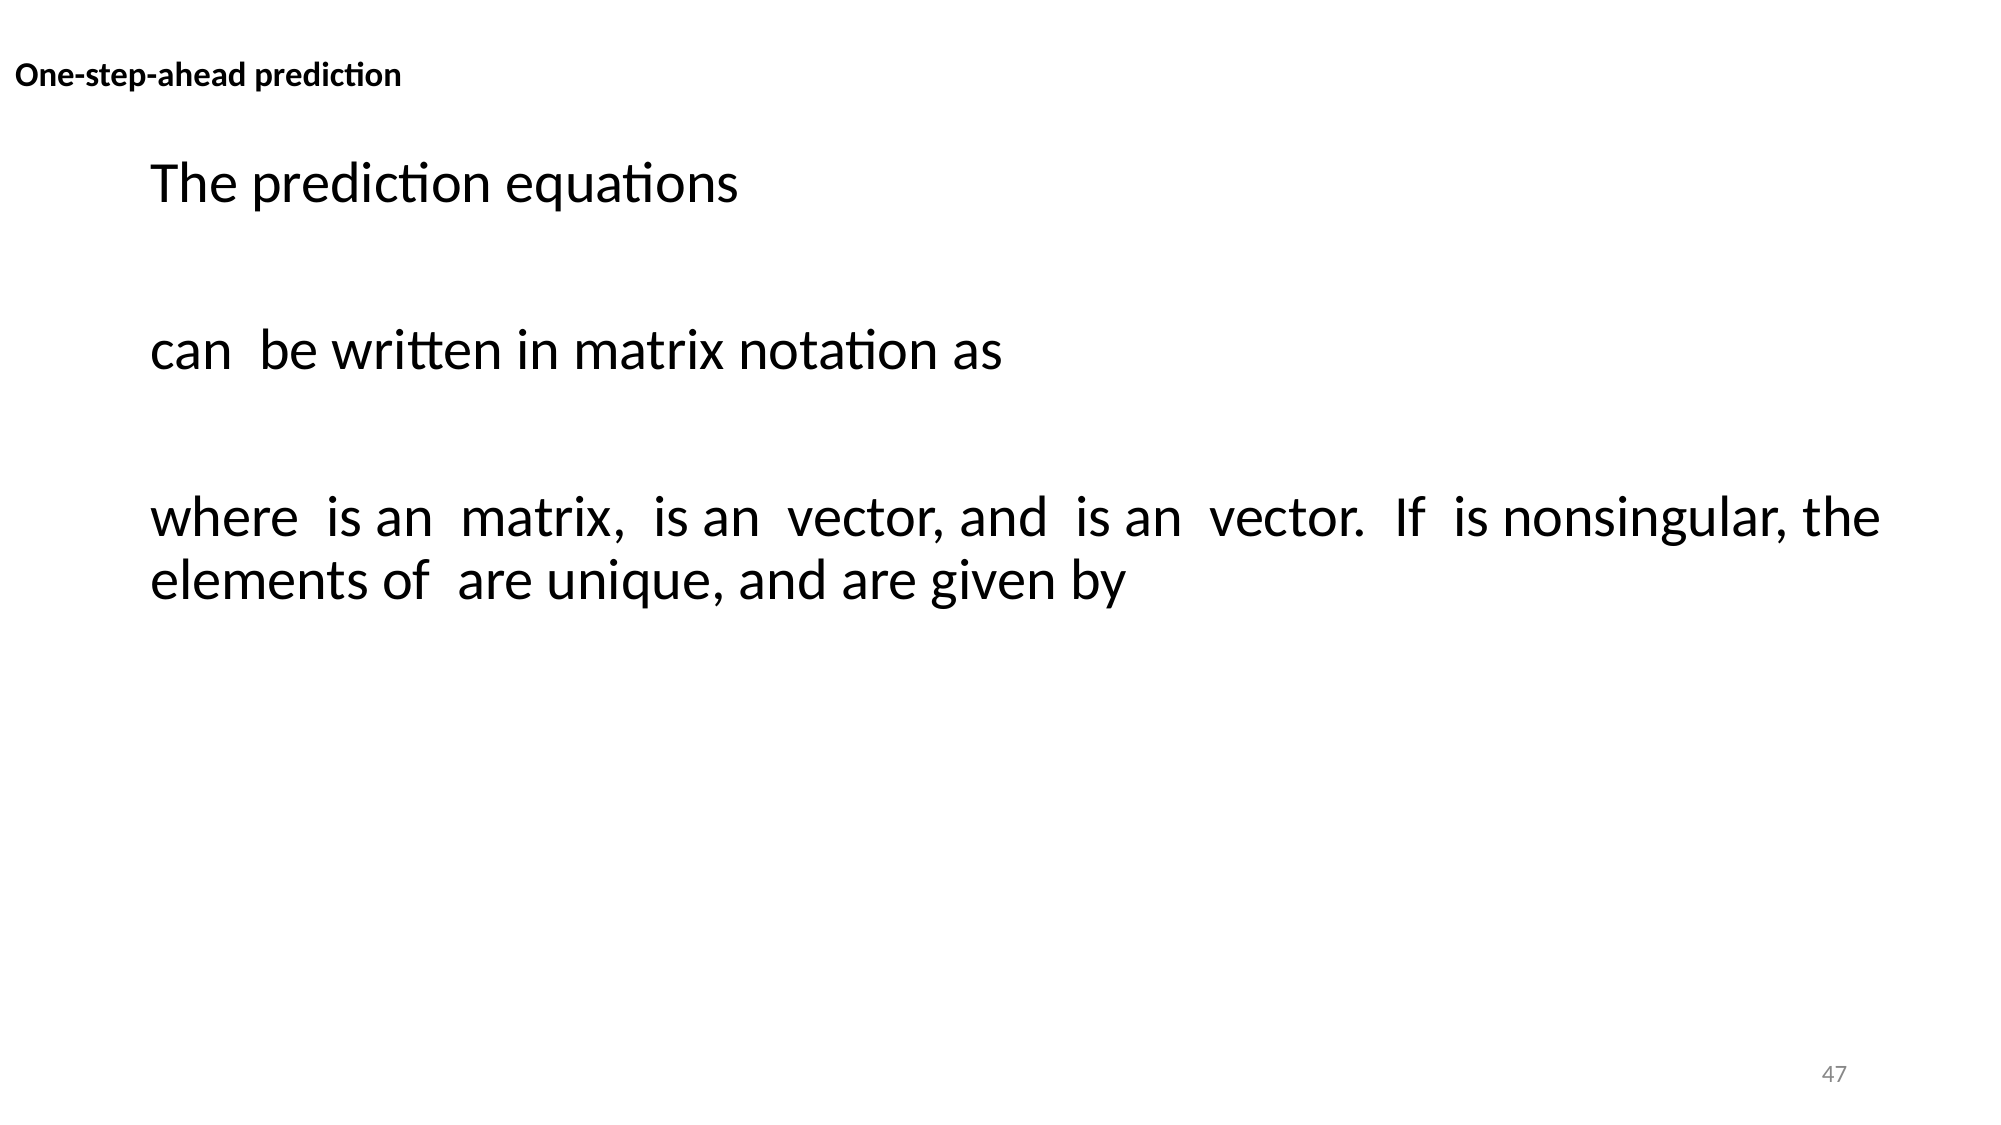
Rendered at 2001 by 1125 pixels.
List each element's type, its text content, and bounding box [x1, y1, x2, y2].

slide_number 47 [1412, 1042, 1863, 1103]
title One-step-ahead prediction [0, 48, 1725, 145]
